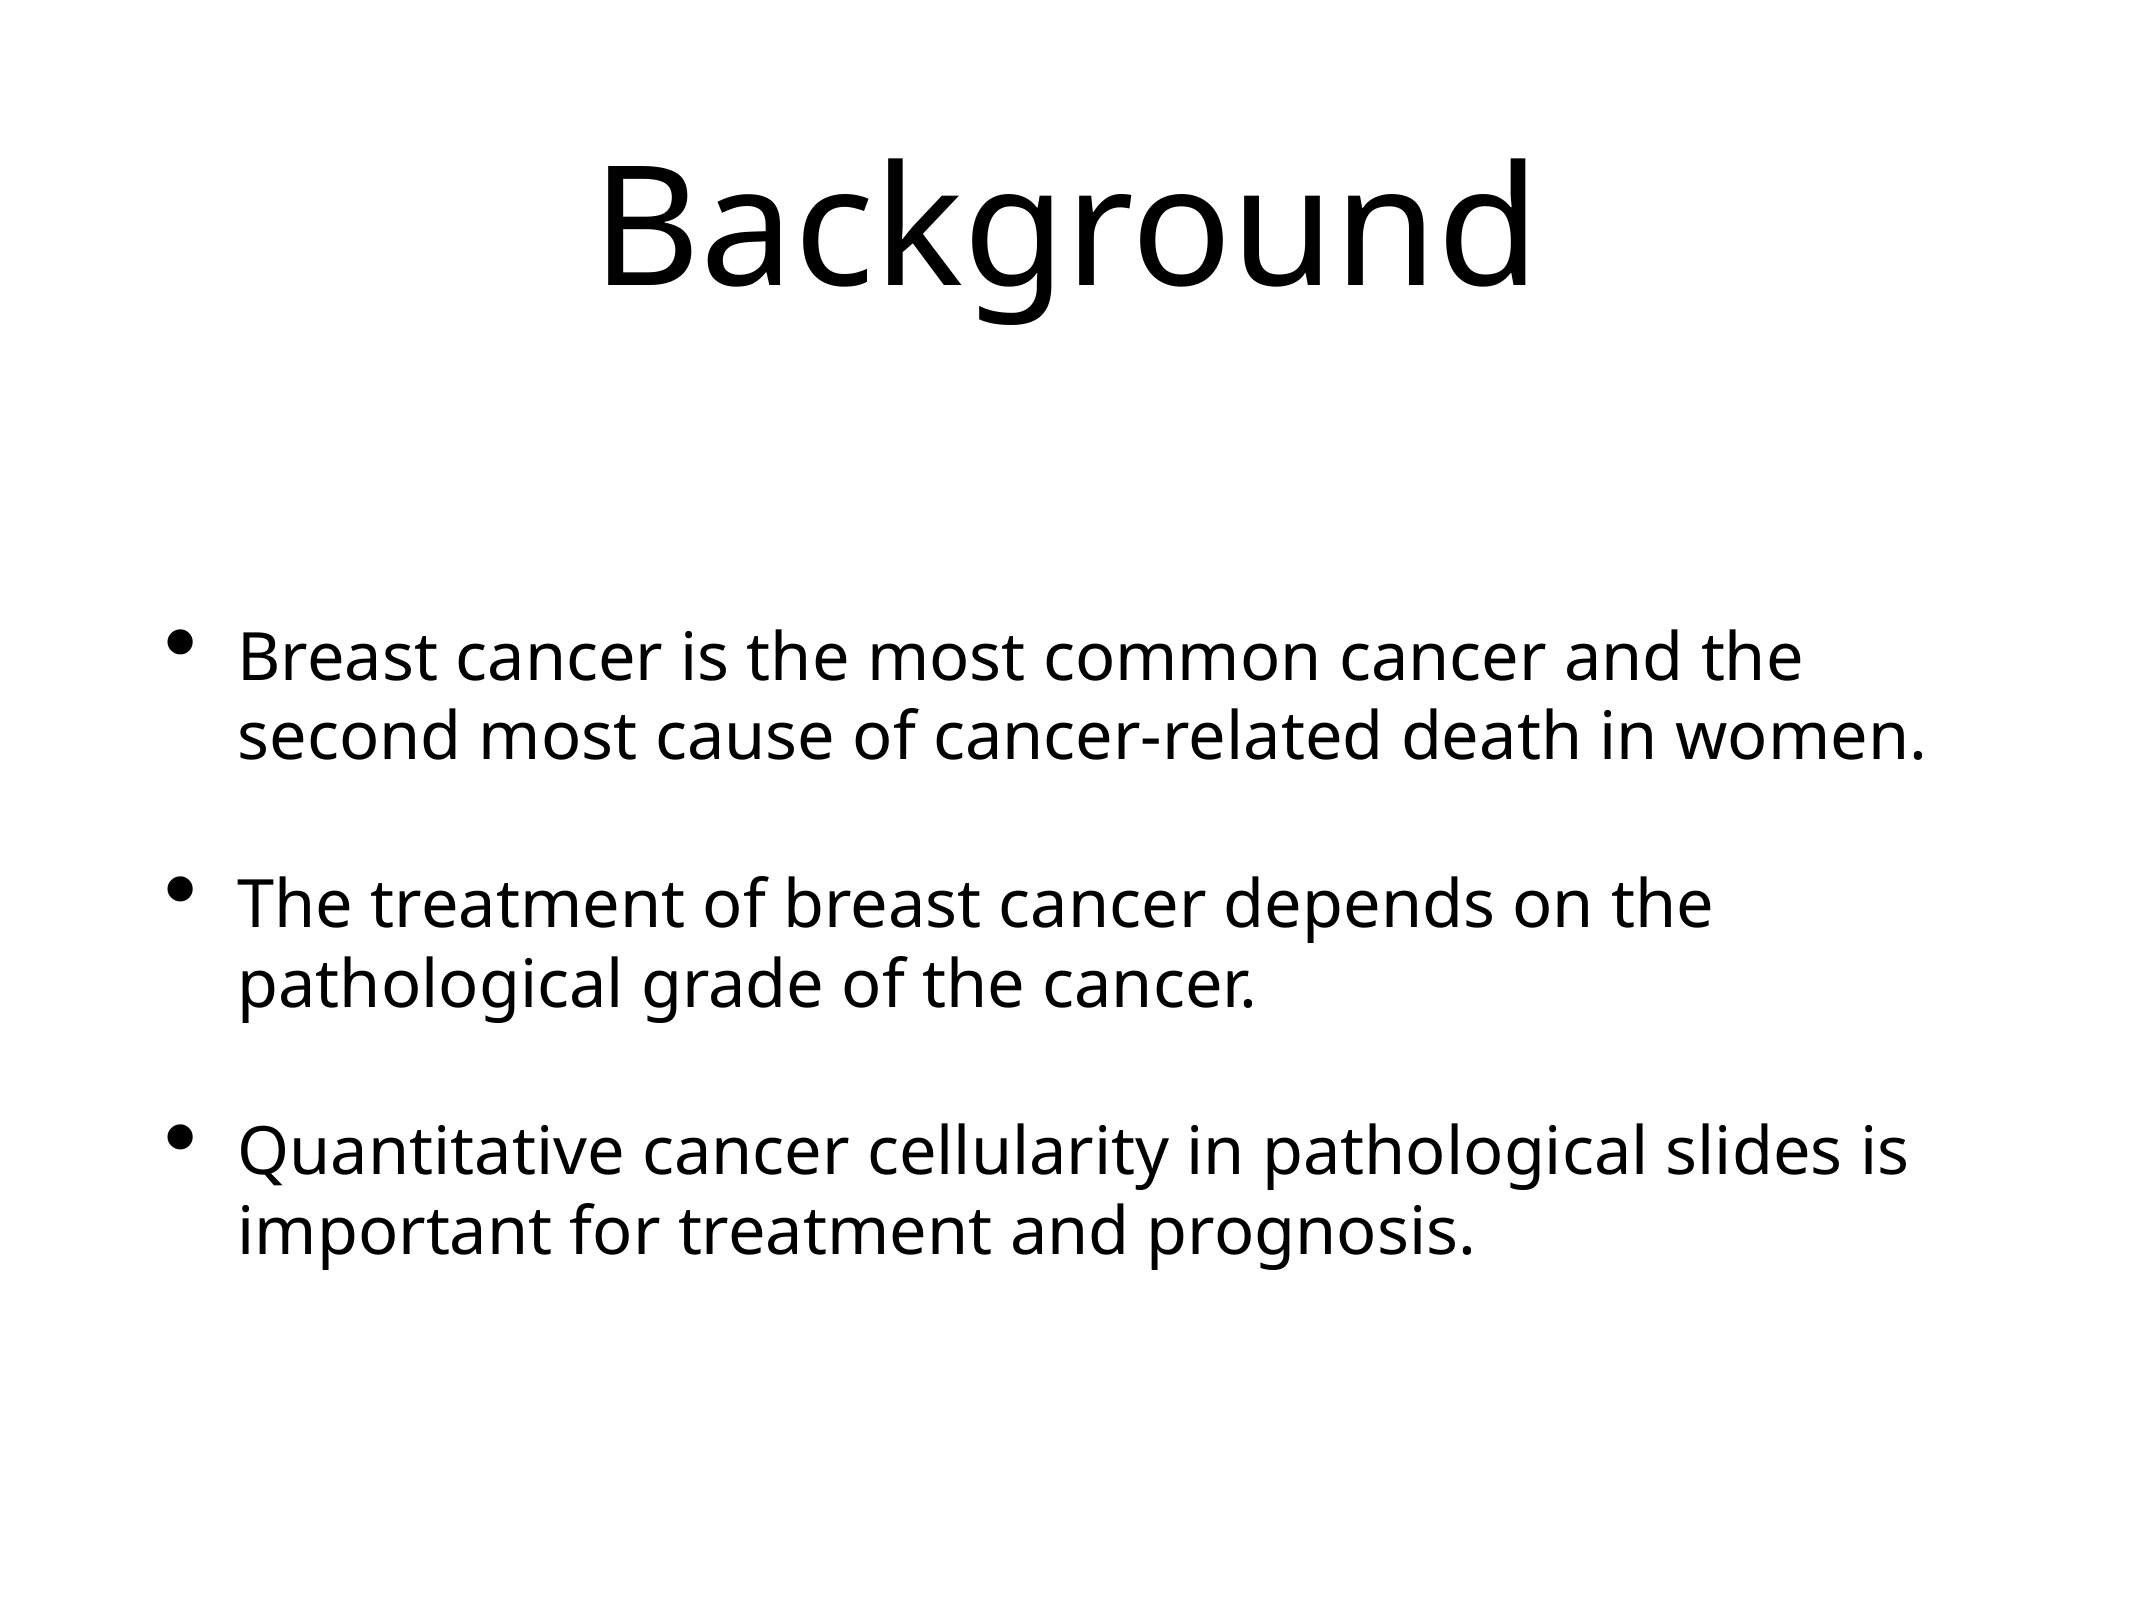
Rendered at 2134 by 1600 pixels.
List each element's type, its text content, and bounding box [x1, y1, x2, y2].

title Background [155, 41, 1978, 397]
list Breast cancer is the most common cancer and the second most cause of cancer-related death in women. The treatment of breast cancer depends on the pathological grade of the cancer. Quantitative cancer cellularity in pathological slides is important for treatment and prognosis. [155, 424, 1978, 1457]
